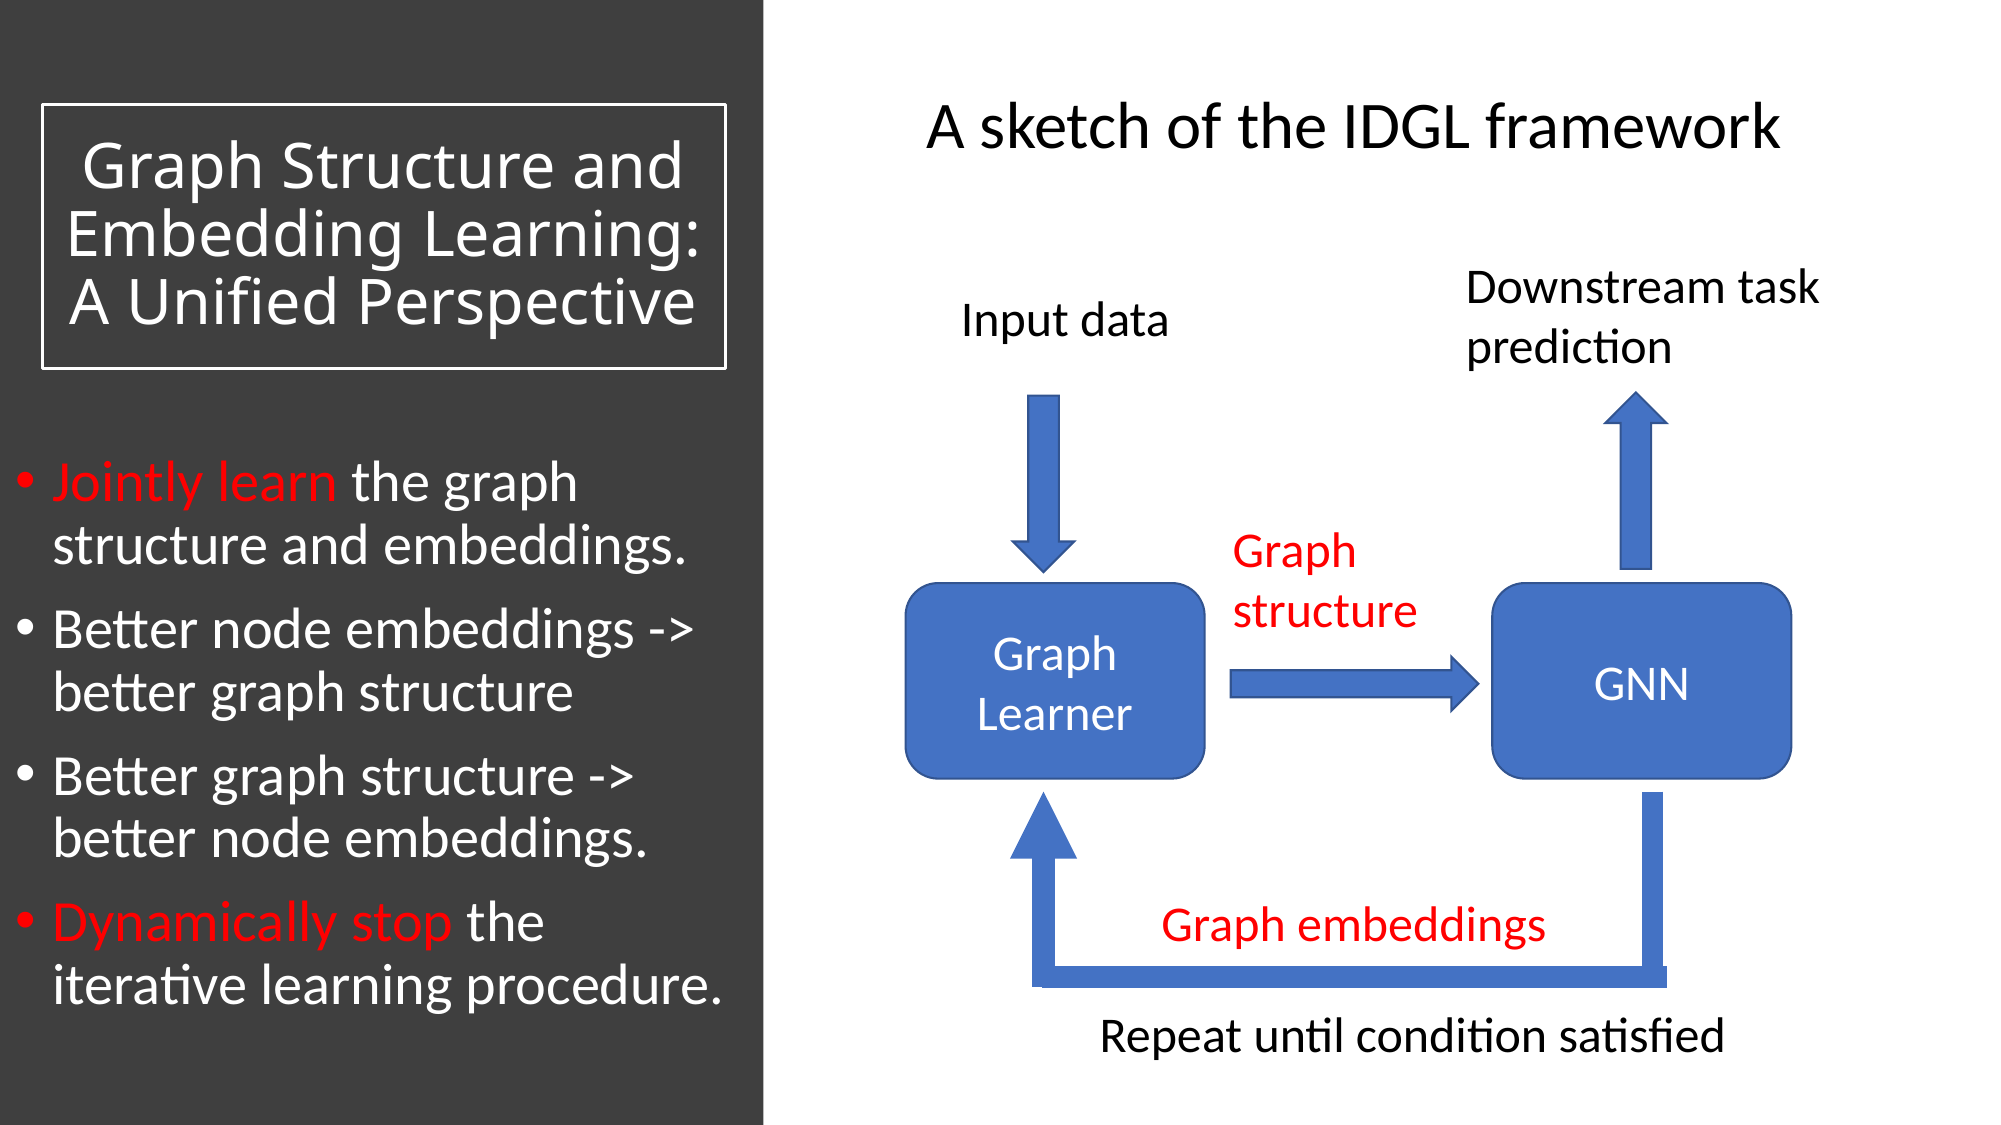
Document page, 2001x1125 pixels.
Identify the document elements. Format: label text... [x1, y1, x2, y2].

title Graph Structure and Embedding Learning: A Unified Perspective [42, 104, 726, 369]
text_box A sketch of the IDGL framework [911, 74, 1797, 170]
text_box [905, 245, 1882, 1079]
list Jointly learn the graph structure and embeddings. Better node embeddings -> better graph structure Better graph structure -> better node embeddings. Dynamically stop the iterative learning procedure. [0, 443, 762, 1085]
text_box [0, 0, 764, 1125]
